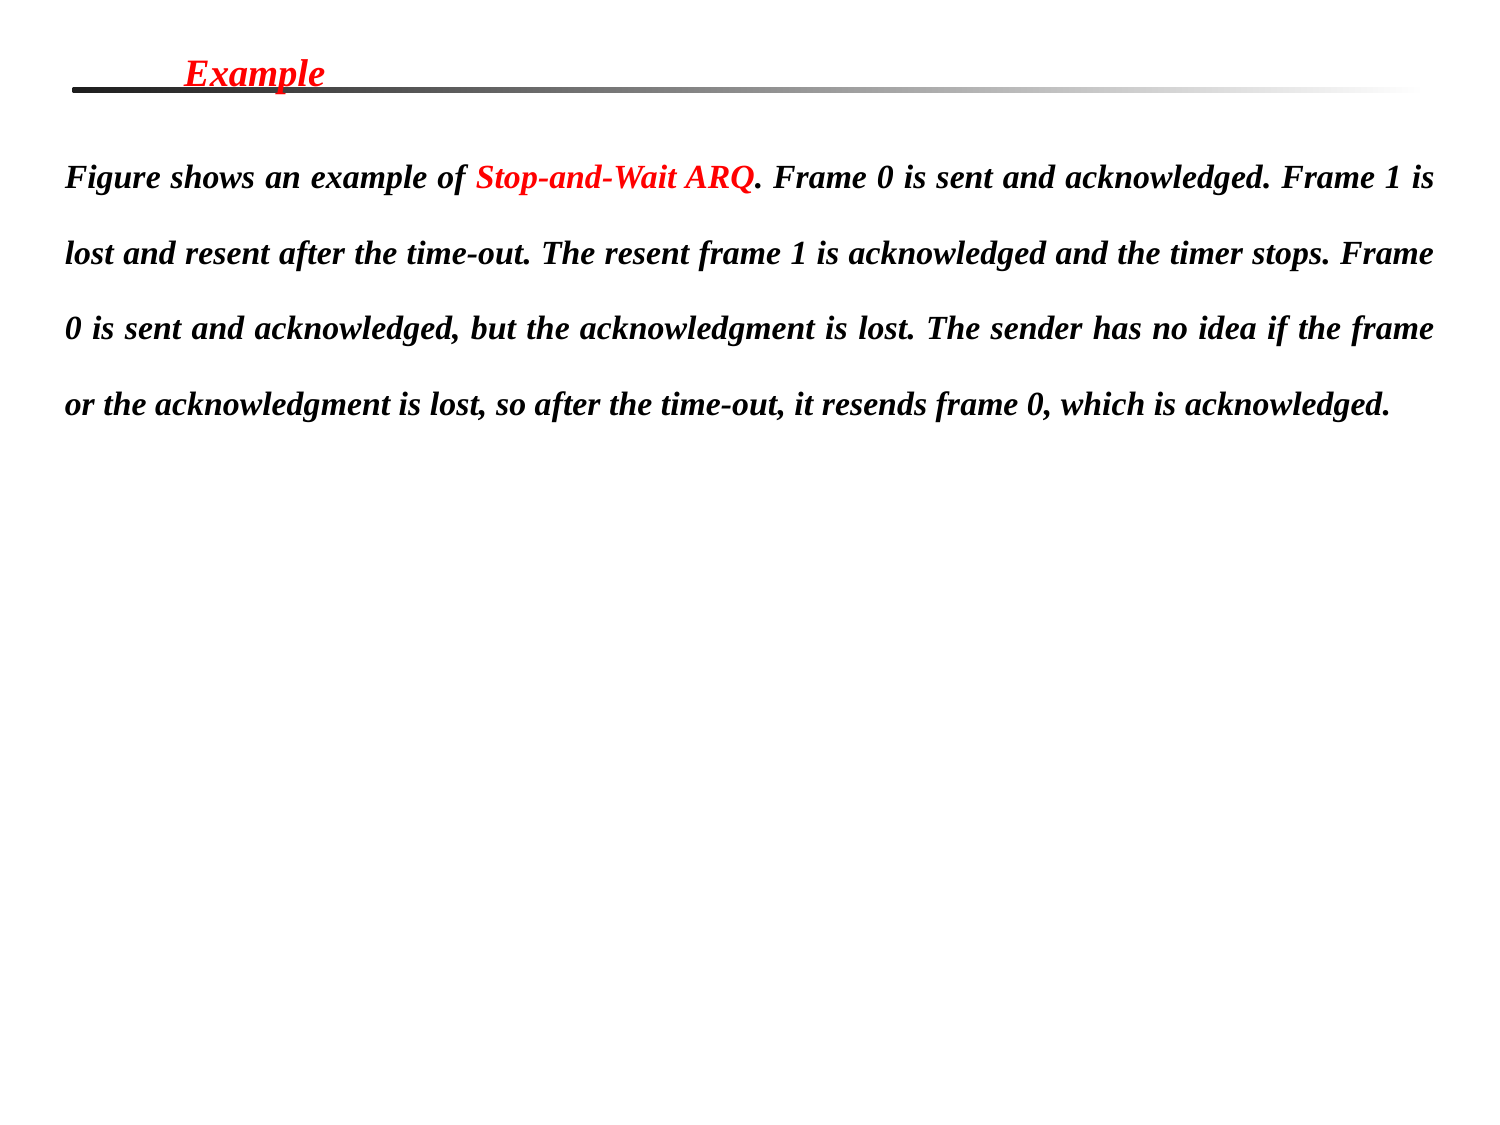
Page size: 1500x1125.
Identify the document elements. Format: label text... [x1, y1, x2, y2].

text_box Figure shows an example of Stop-and-Wait ARQ. Frame 0 is sent and acknowledged. Frame 1 is lost and resent after the time-out. The resent frame 1 is acknowledged and the timer stops. Frame 0 is sent and acknowledged, but the acknowledgment is lost. The sender has no idea if the frame or the acknowledgment is lost, so after the time-out, it resends frame 0, which is acknowledged. [50, 112, 1450, 430]
text_box Example [169, 0, 350, 101]
text_box [350, 87, 1423, 93]
text_box [72, 87, 169, 93]
